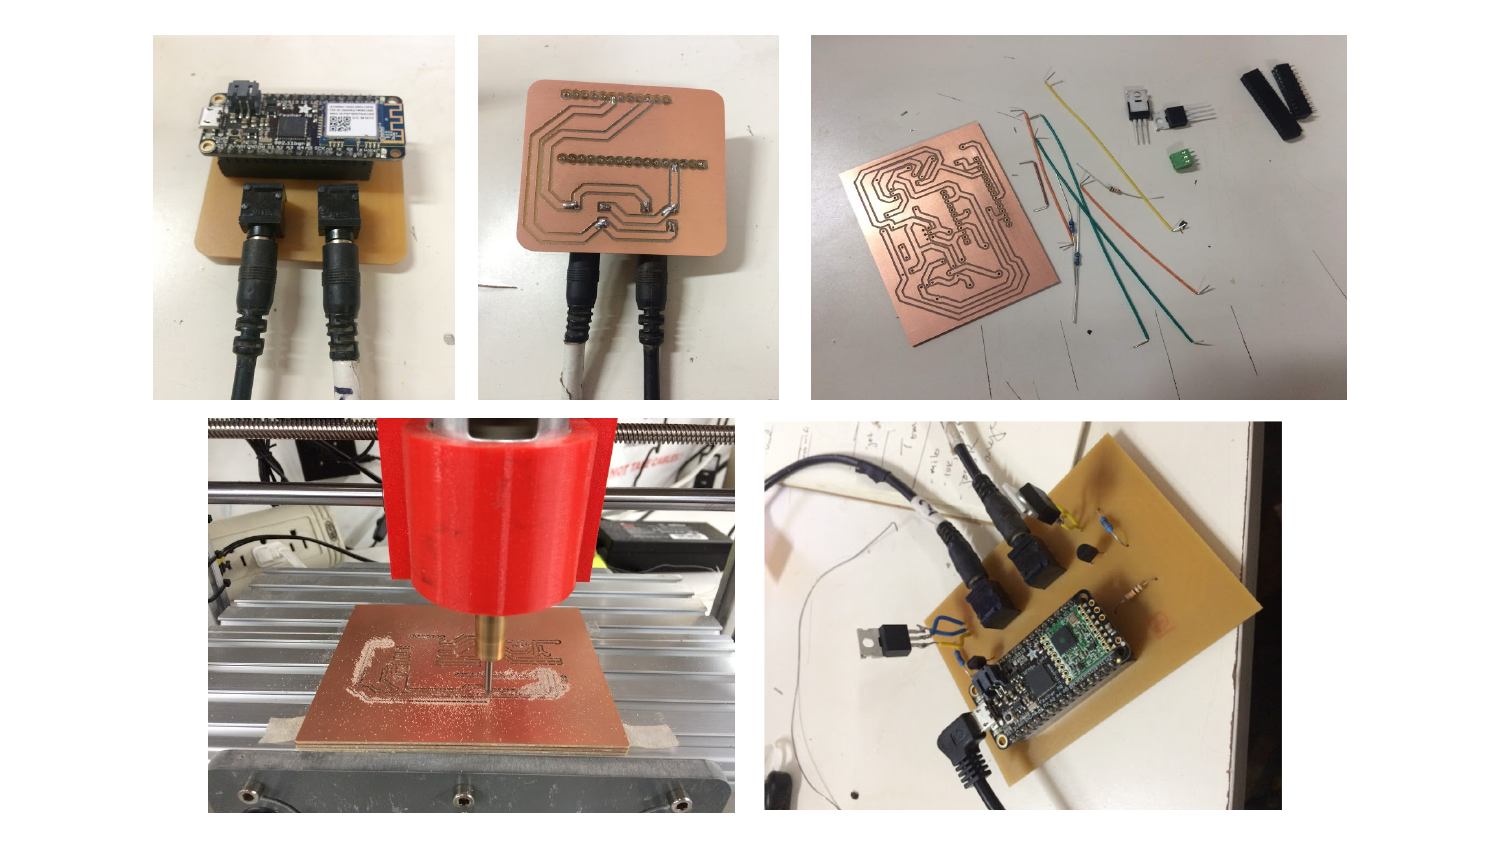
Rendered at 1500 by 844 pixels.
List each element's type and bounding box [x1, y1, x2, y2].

picture [477, 35, 780, 400]
picture [765, 35, 1347, 844]
picture [152, 35, 455, 400]
picture [208, 418, 735, 814]
